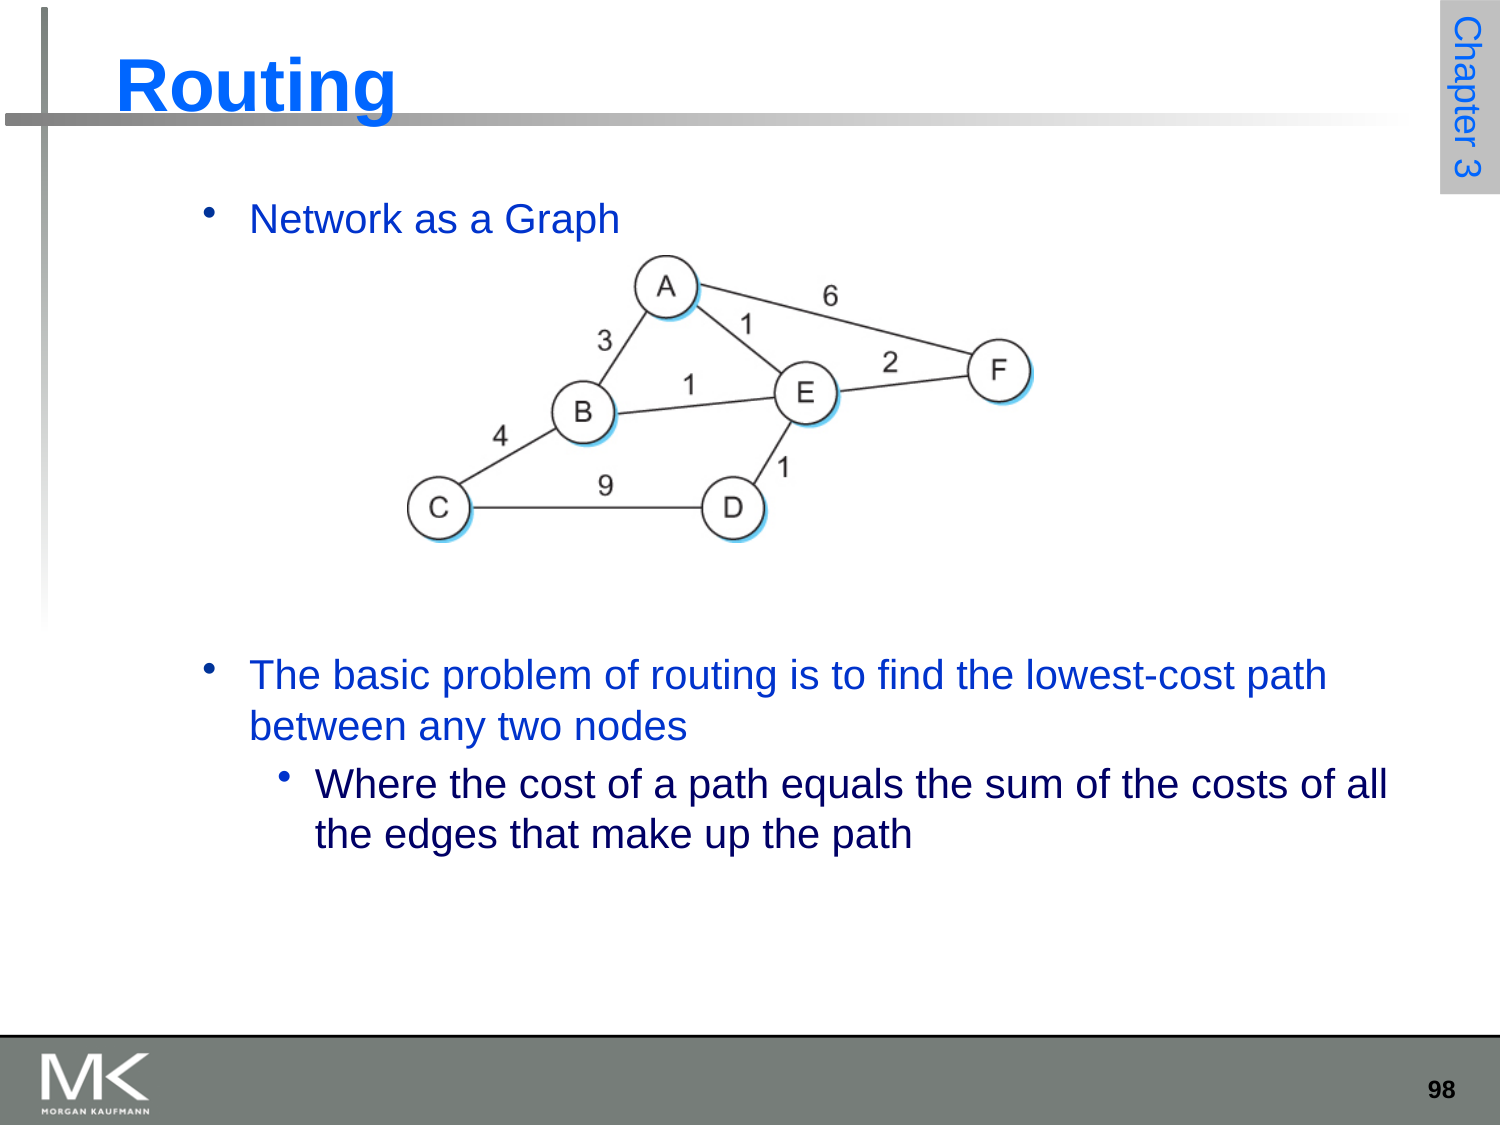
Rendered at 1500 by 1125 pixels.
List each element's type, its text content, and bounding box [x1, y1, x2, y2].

title Routing [100, 28, 1459, 135]
list Network as a Graph The basic problem of routing is to find the lowest-cost path between any two nodes Where the cost of a path equals the sum of the costs of all the edges that make up the path [112, 184, 1469, 1024]
picture [29, 1046, 160, 1123]
picture [407, 255, 1034, 544]
